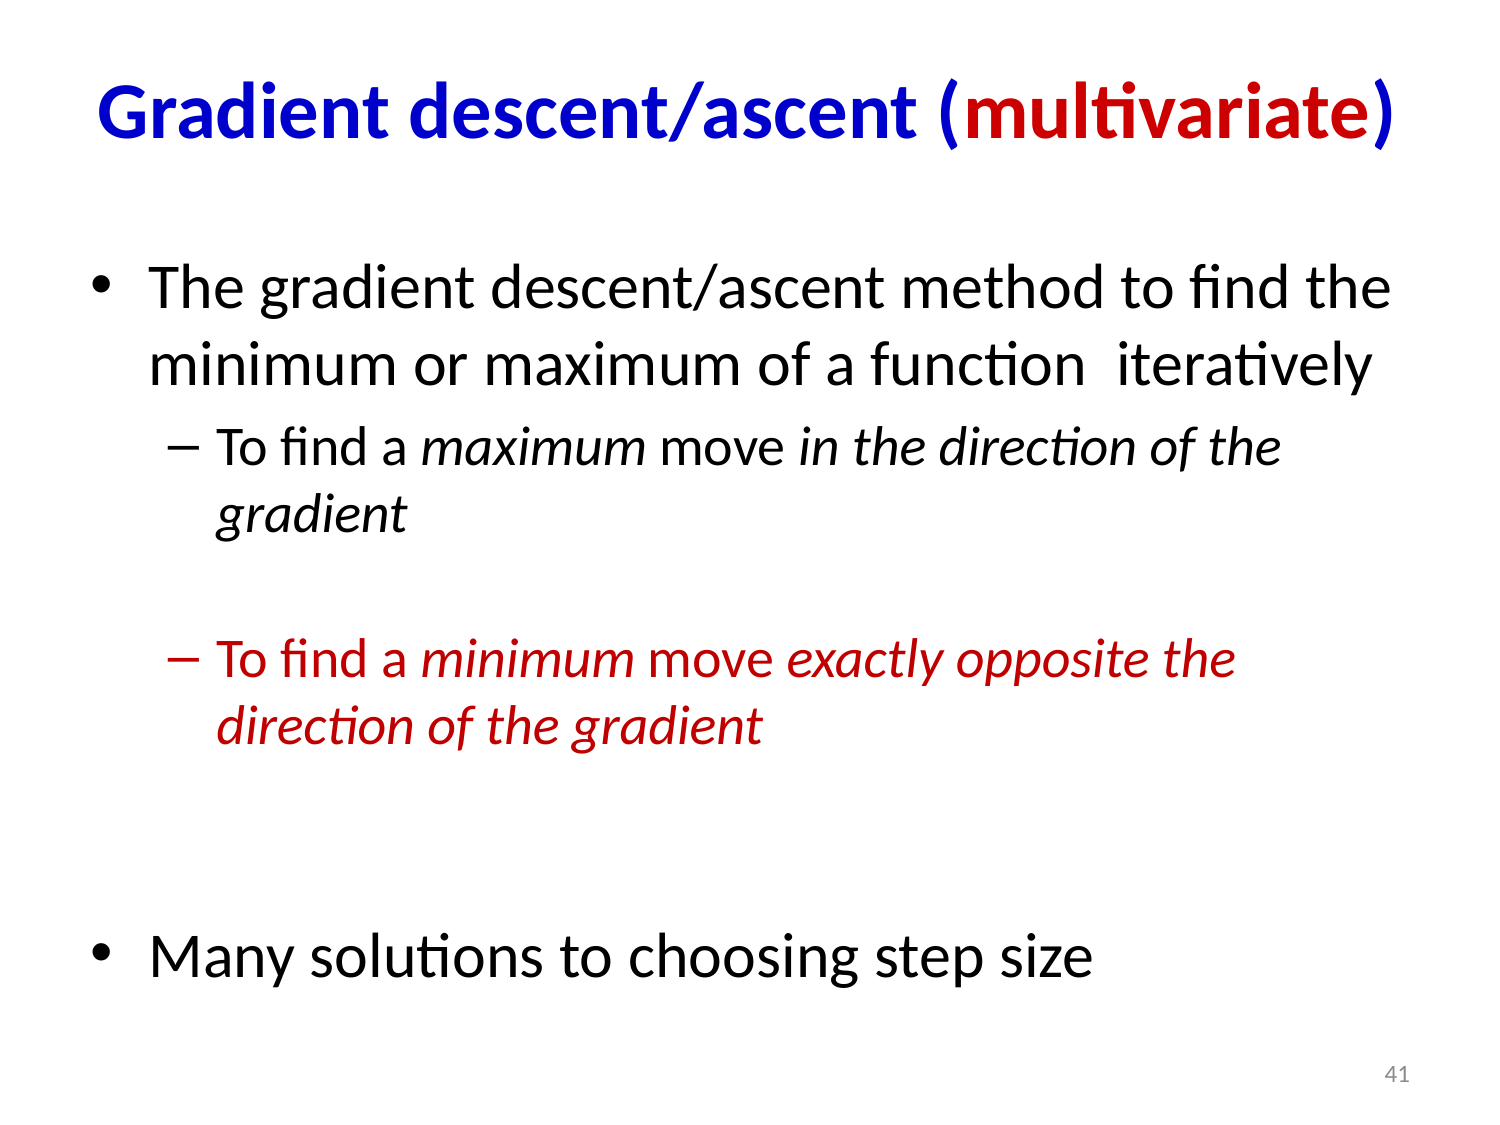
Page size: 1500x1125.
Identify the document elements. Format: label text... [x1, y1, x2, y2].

slide_number 41 [1074, 1042, 1425, 1103]
title Gradient descent/ascent (multivariate) [50, 12, 1463, 200]
